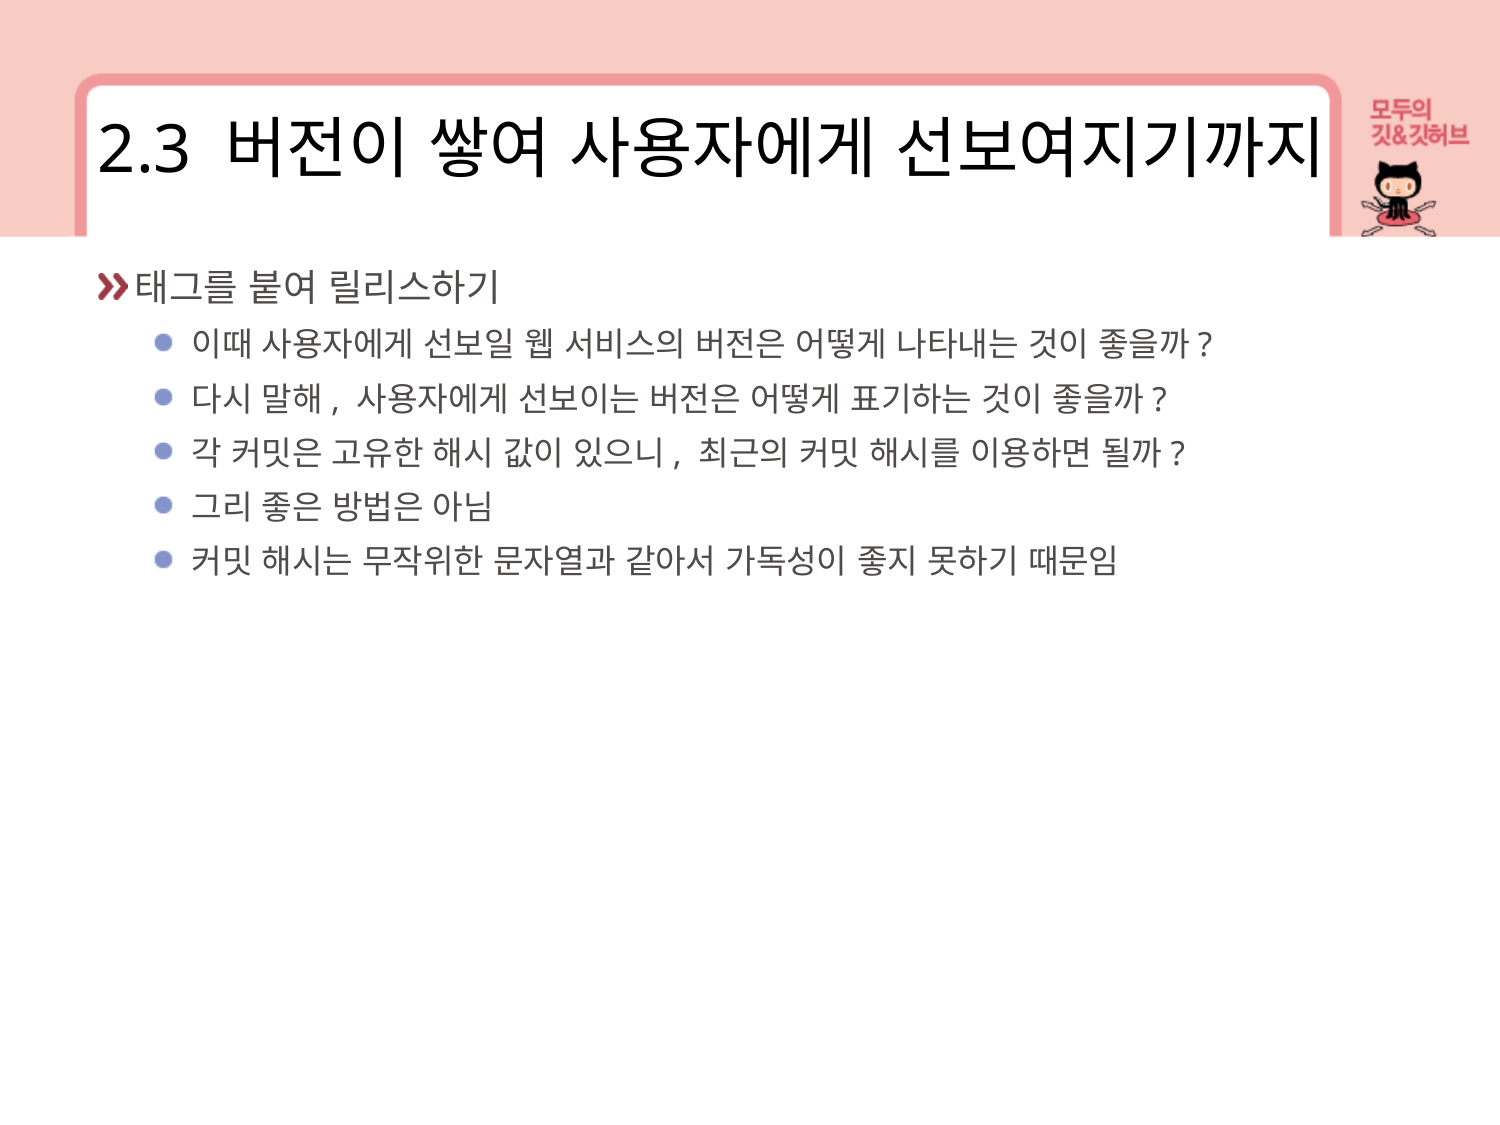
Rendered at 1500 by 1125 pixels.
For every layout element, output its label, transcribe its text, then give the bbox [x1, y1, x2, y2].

picture [0, 0, 1500, 1125]
text_box 2.3 버전이 쌓여 사용자에게 선보여지기까지 [82, 61, 1413, 193]
text_box 태그를 붙여 릴리스하기 이때 사용자에게 선보일 웹 서비스의 버전은 어떻게 나타내는 것이 좋을까? 다시 말해, 사용자에게 선보이는 버전은 어떻게 표기하는 것이 좋을까? 각 커밋은 고유한 해시 값이 있으니, 최근의 커밋 해시를 이용하면 될까? 그리 좋은 방법은 아님 커밋 해시는 무작위한 문자열과 같아서 가독성이 좋지 못하기 때문임 [82, 252, 1413, 1067]
